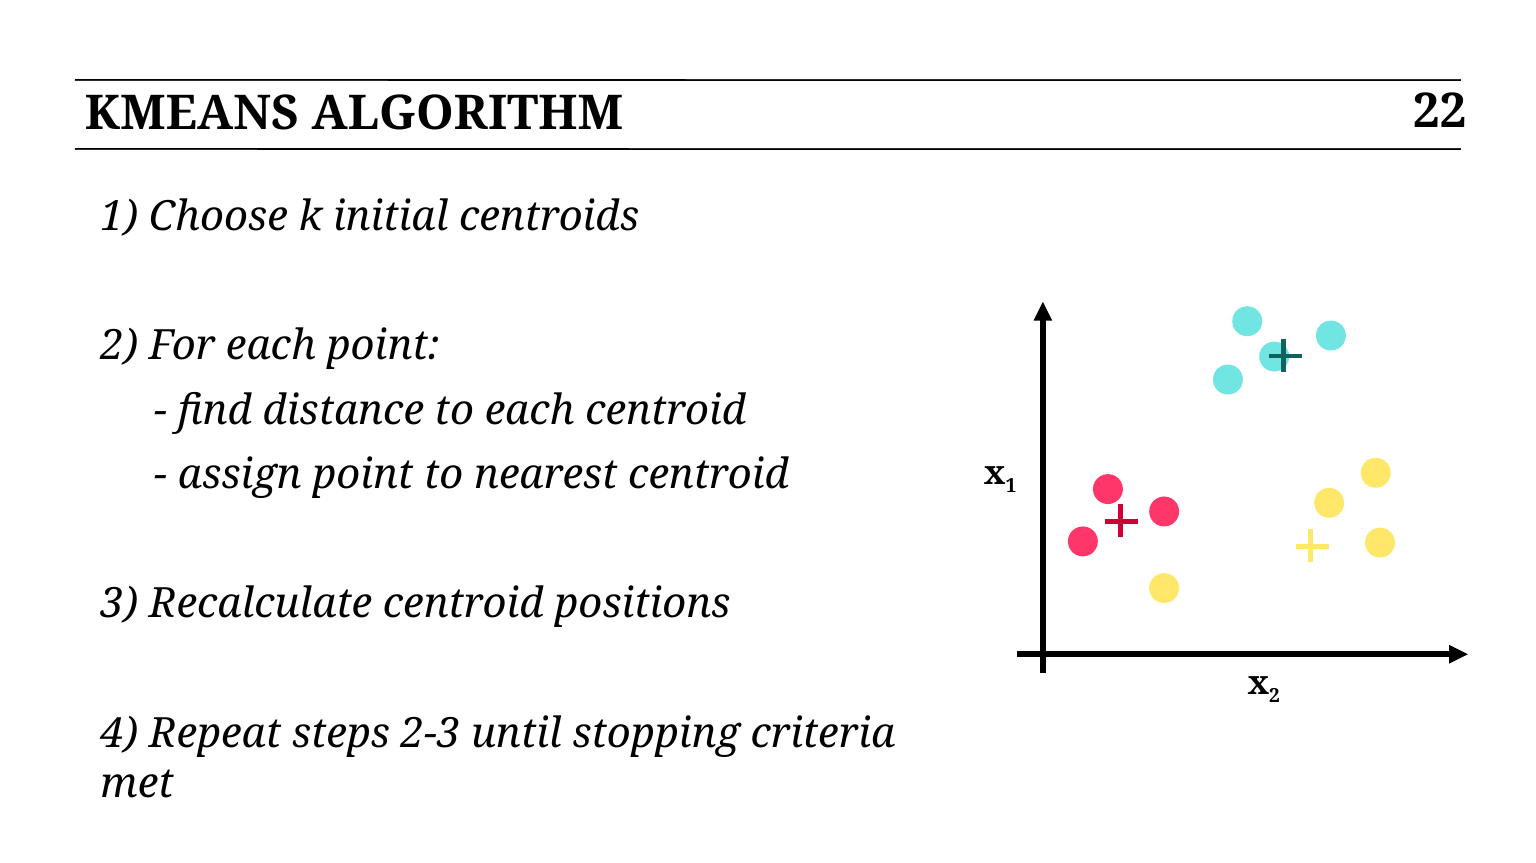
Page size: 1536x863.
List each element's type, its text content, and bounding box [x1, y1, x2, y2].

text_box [1295, 528, 1329, 563]
text_box [1212, 364, 1243, 395]
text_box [1105, 504, 1139, 538]
text_box [1036, 301, 1050, 654]
text_box [1365, 527, 1396, 558]
text_box x1 [966, 443, 1034, 504]
text_box [1149, 573, 1180, 604]
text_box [1268, 338, 1302, 372]
text_box [1360, 457, 1391, 488]
slide_number 22 [1408, 82, 1471, 142]
text_box [1232, 306, 1263, 337]
text_box [1314, 487, 1345, 518]
text_box [1315, 320, 1346, 351]
text_box 1) Choose k initial centroids 2) For each point: - find distance to each centroid - assign point to nearest centroid 3) Recalculate centroid positions 4) Repeat steps 2-3 until stopping criteria met [92, 181, 998, 813]
title KMEANS ALGORITHM [76, 82, 1369, 251]
text_box [1092, 474, 1123, 504]
text_box [1259, 343, 1268, 371]
text_box [1067, 526, 1098, 557]
text_box [1297, 648, 1468, 661]
text_box [1149, 496, 1180, 527]
text_box x2 [1230, 653, 1297, 714]
